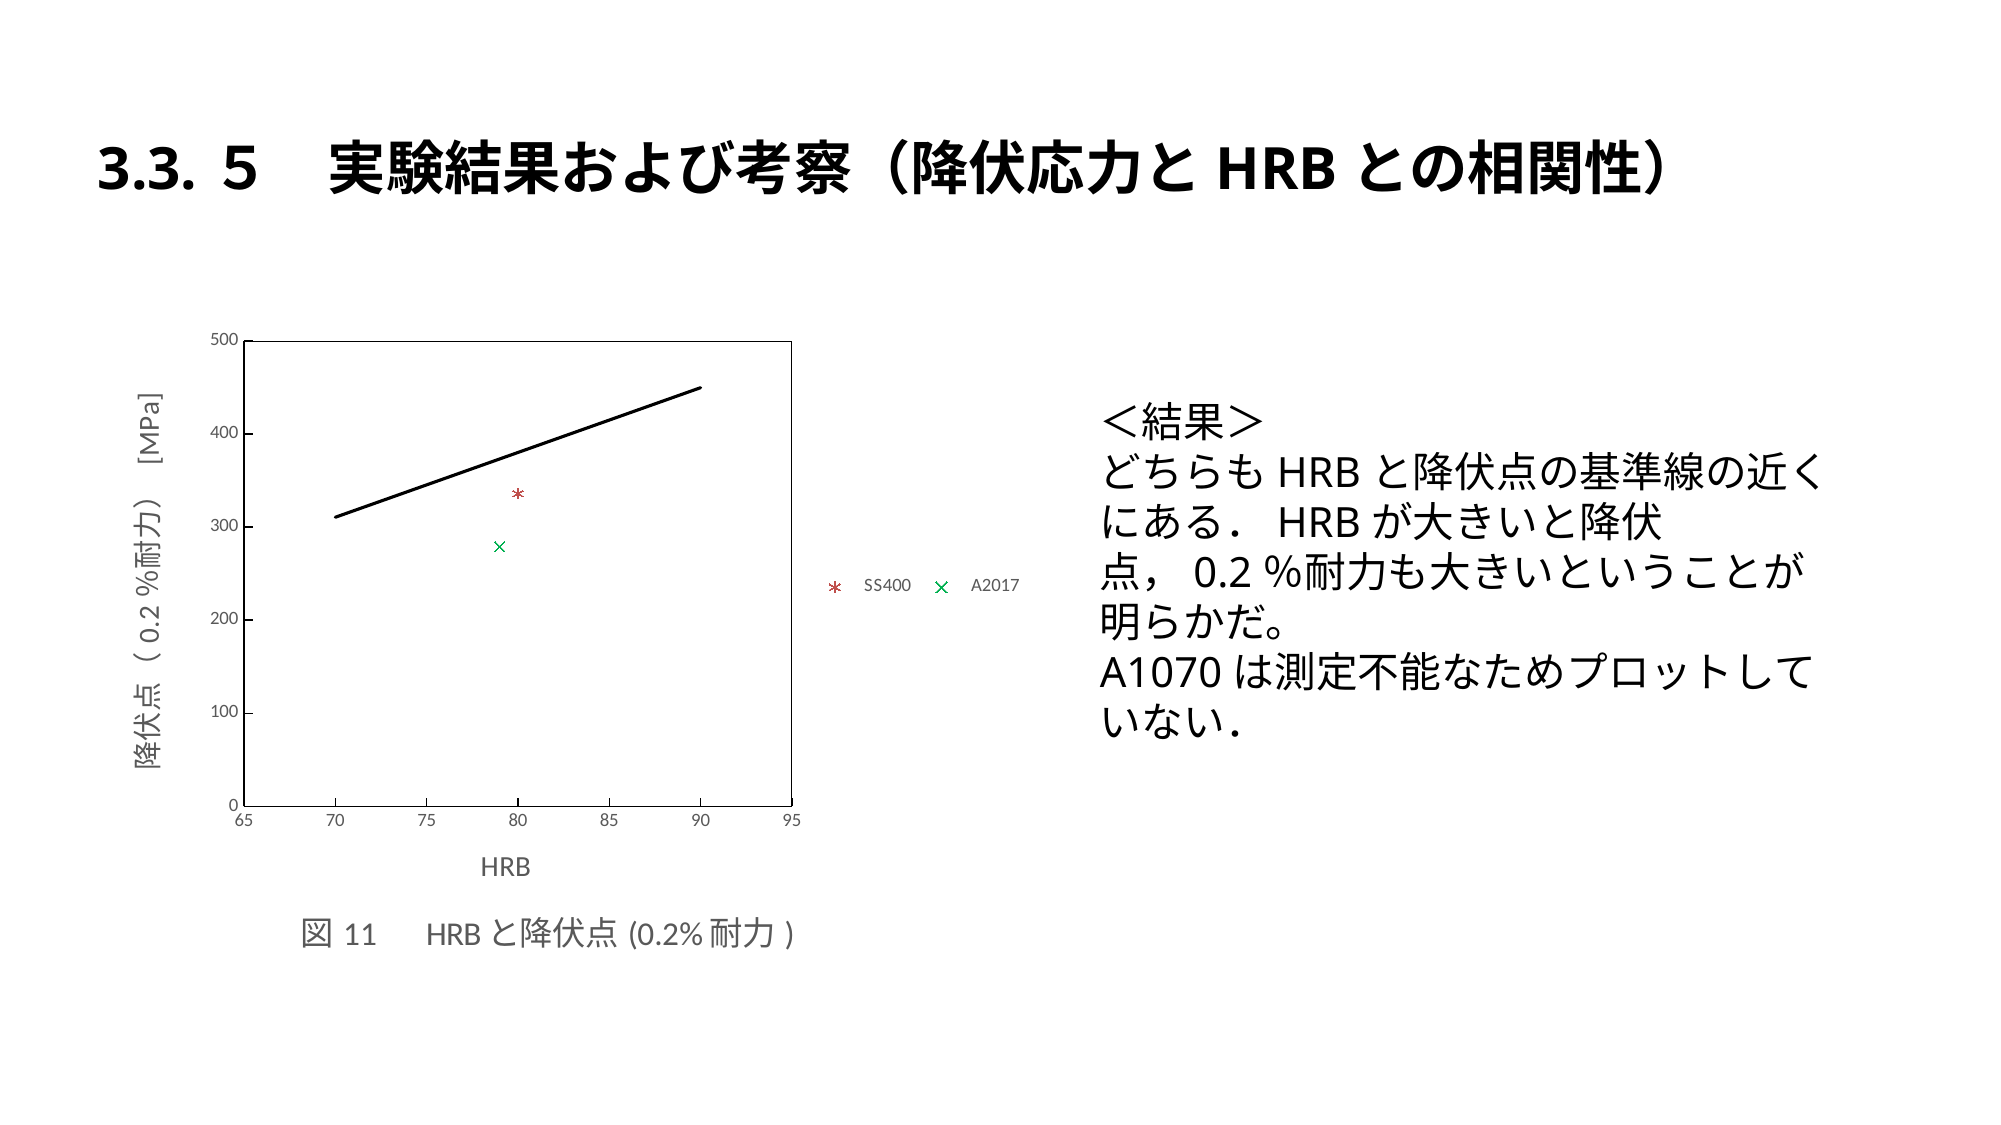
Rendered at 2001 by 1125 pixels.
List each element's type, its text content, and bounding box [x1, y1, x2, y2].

chart [19, 277, 1745, 992]
text_box ＜結果＞ どちらもHRBと降伏点の基準線の近くにある．HRBが大きいと降伏点，0.2％耐力も大きいということが明らかだ。 A1070は測定不能なためプロットしていない． [1745, 388, 1850, 854]
text_box 3.3.５ 実験結果および考察（降伏応力とHRBとの相関性） [83, 123, 1716, 254]
title [137, 59, 1863, 278]
